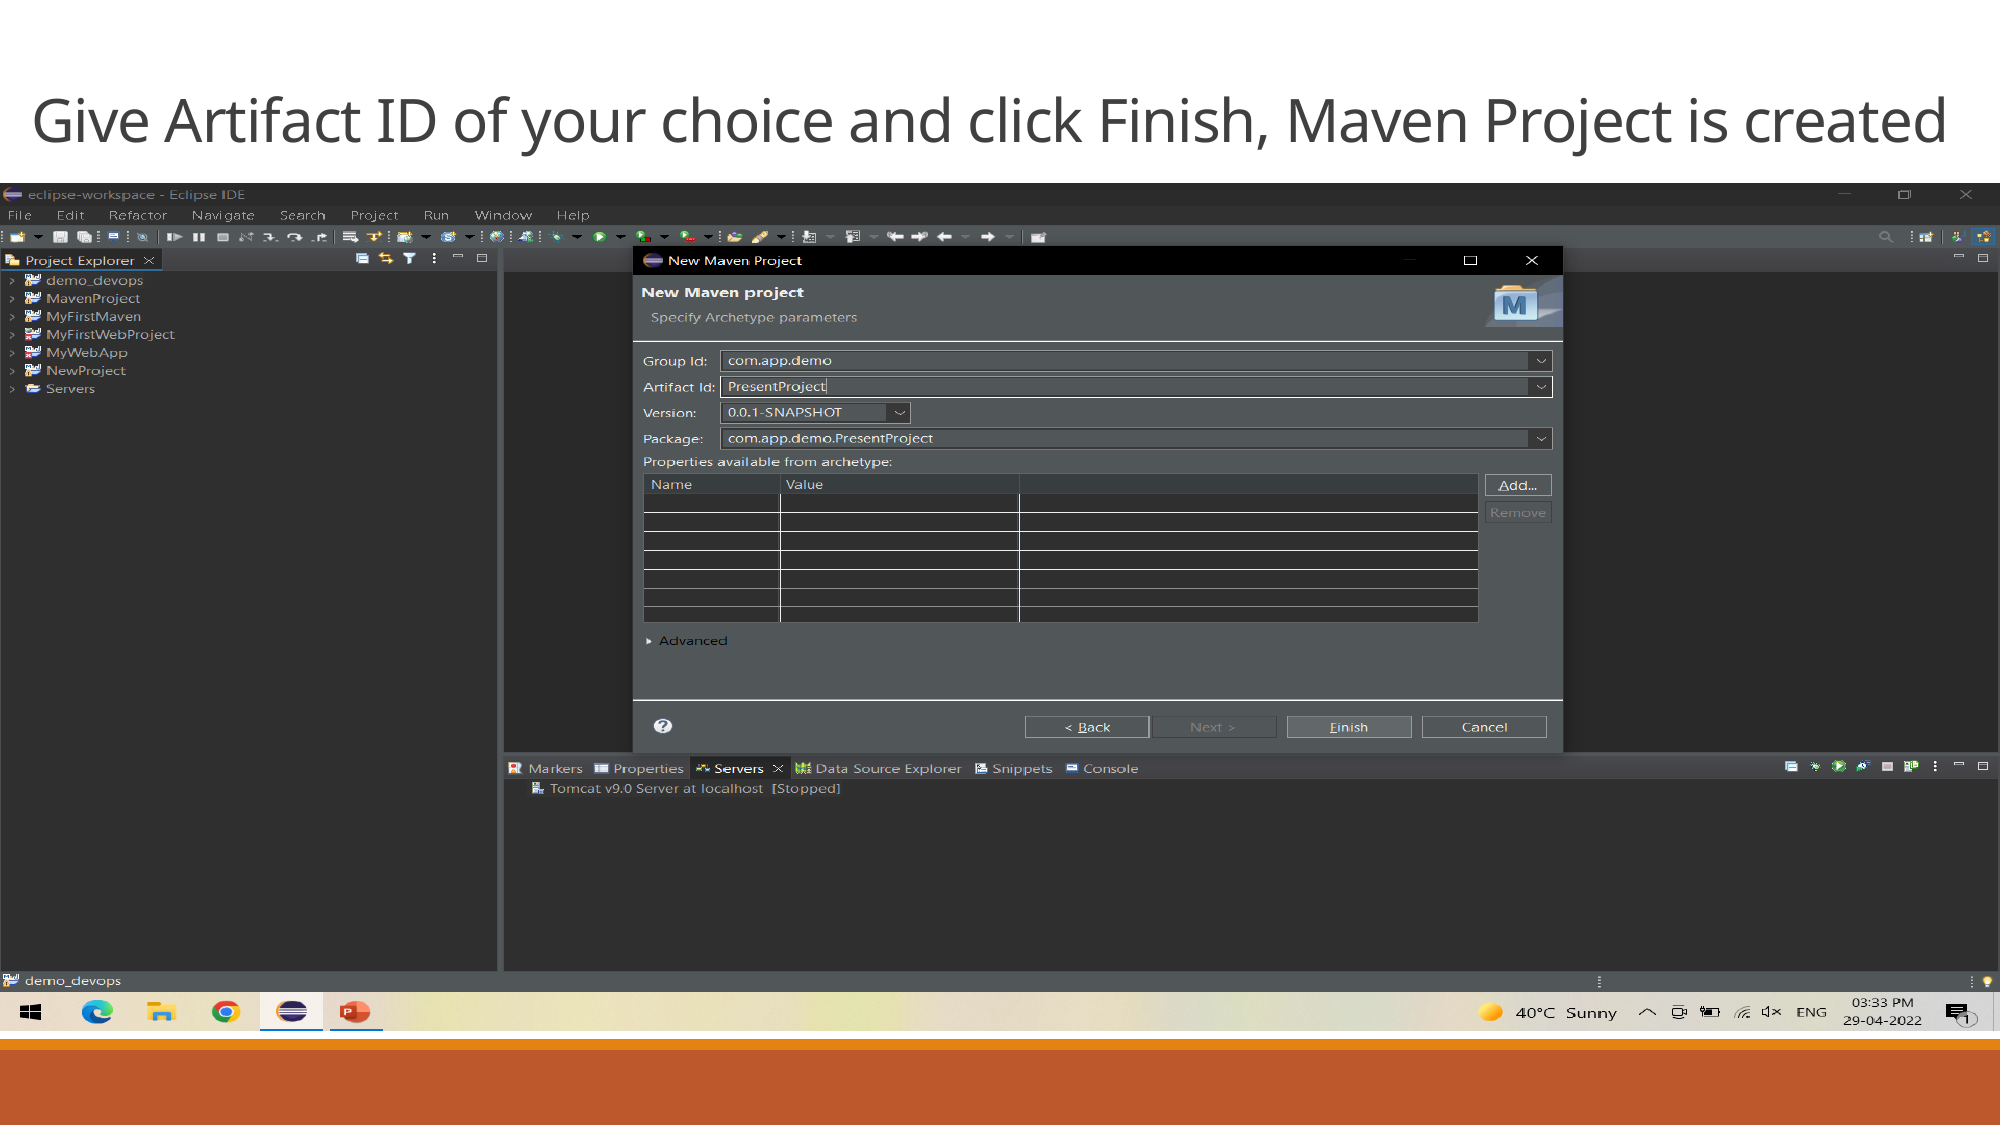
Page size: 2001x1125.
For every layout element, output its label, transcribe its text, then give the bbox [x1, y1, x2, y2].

picture [0, 182, 2000, 1032]
title Give Artifact ID of your choice and click Finish, Maven Project is created [16, 47, 2000, 163]
